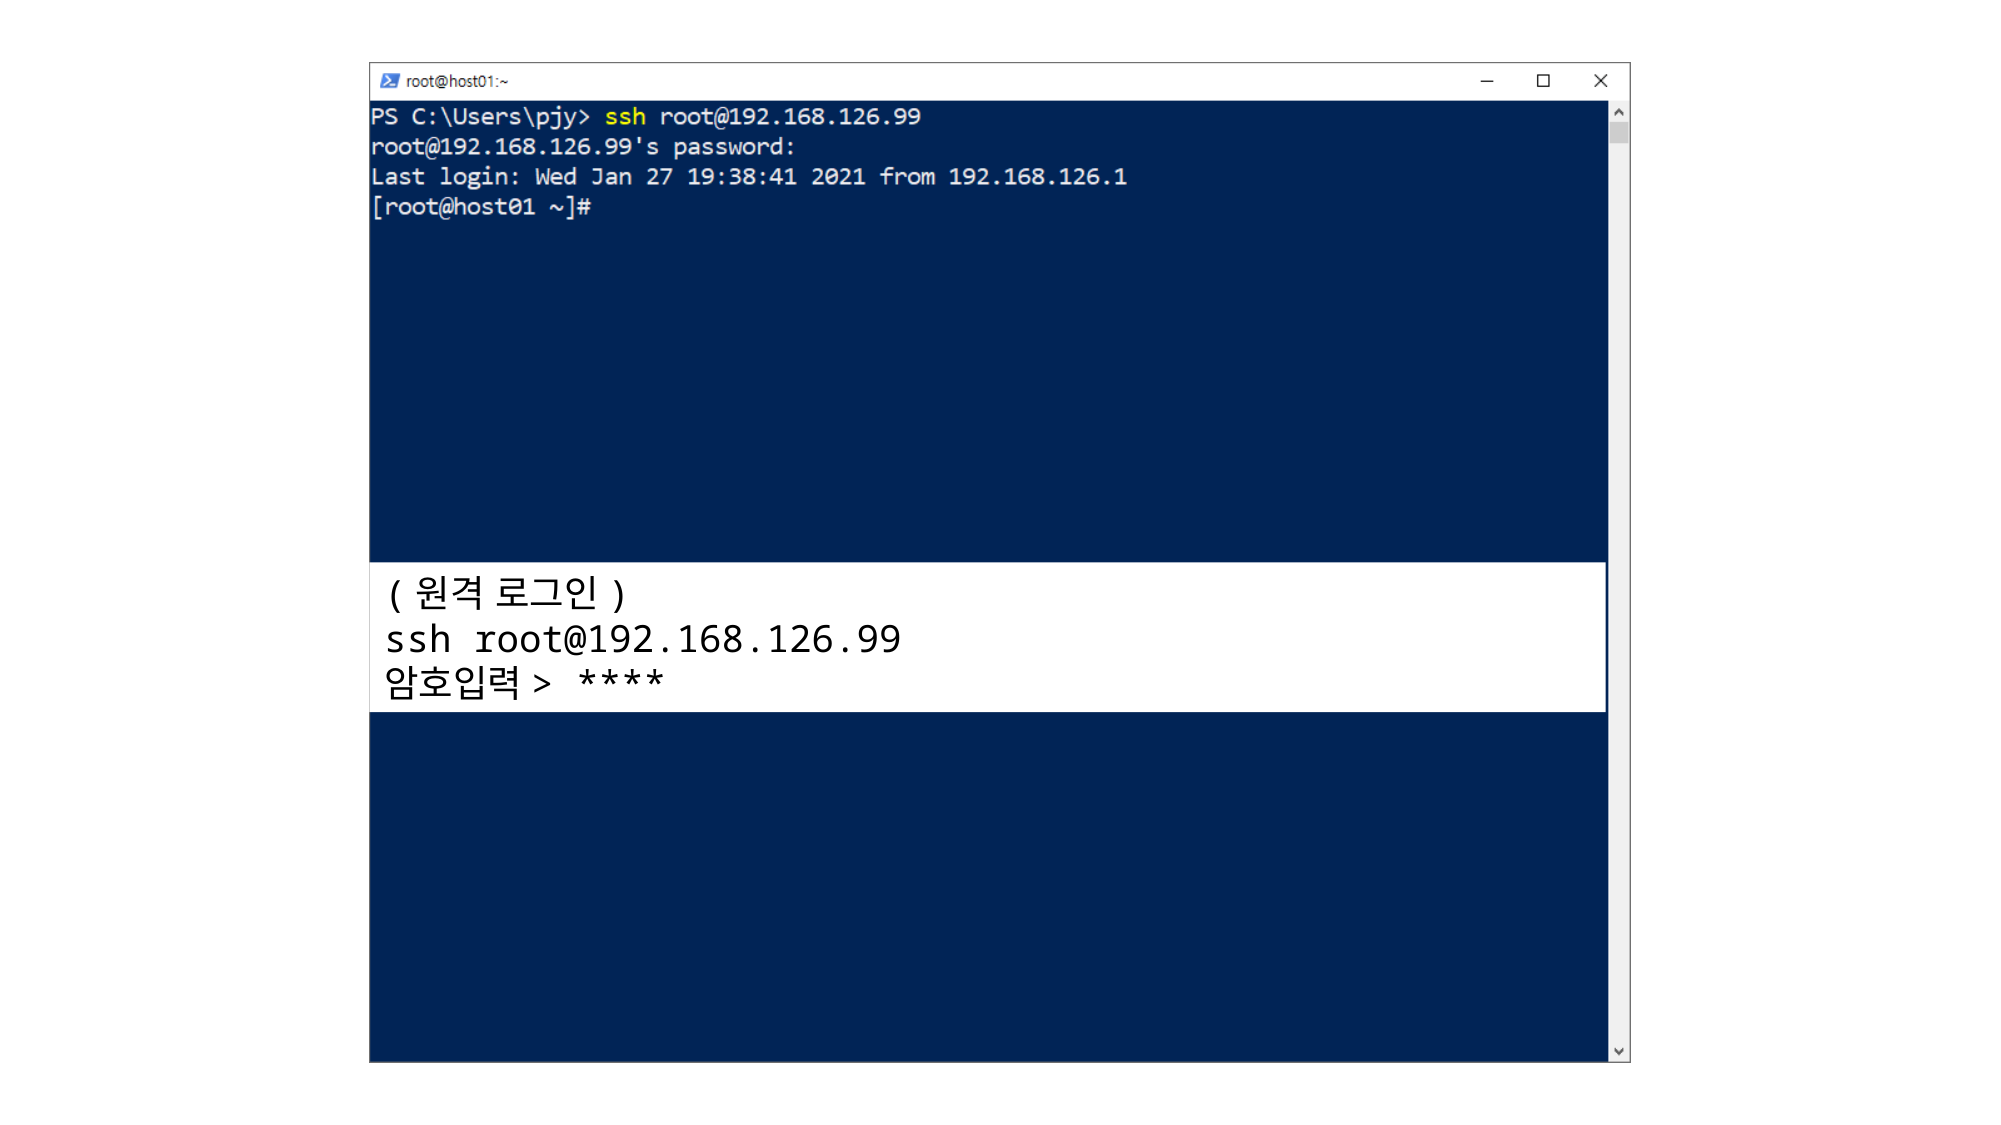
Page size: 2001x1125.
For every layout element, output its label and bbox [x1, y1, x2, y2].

picture [369, 62, 1631, 1063]
